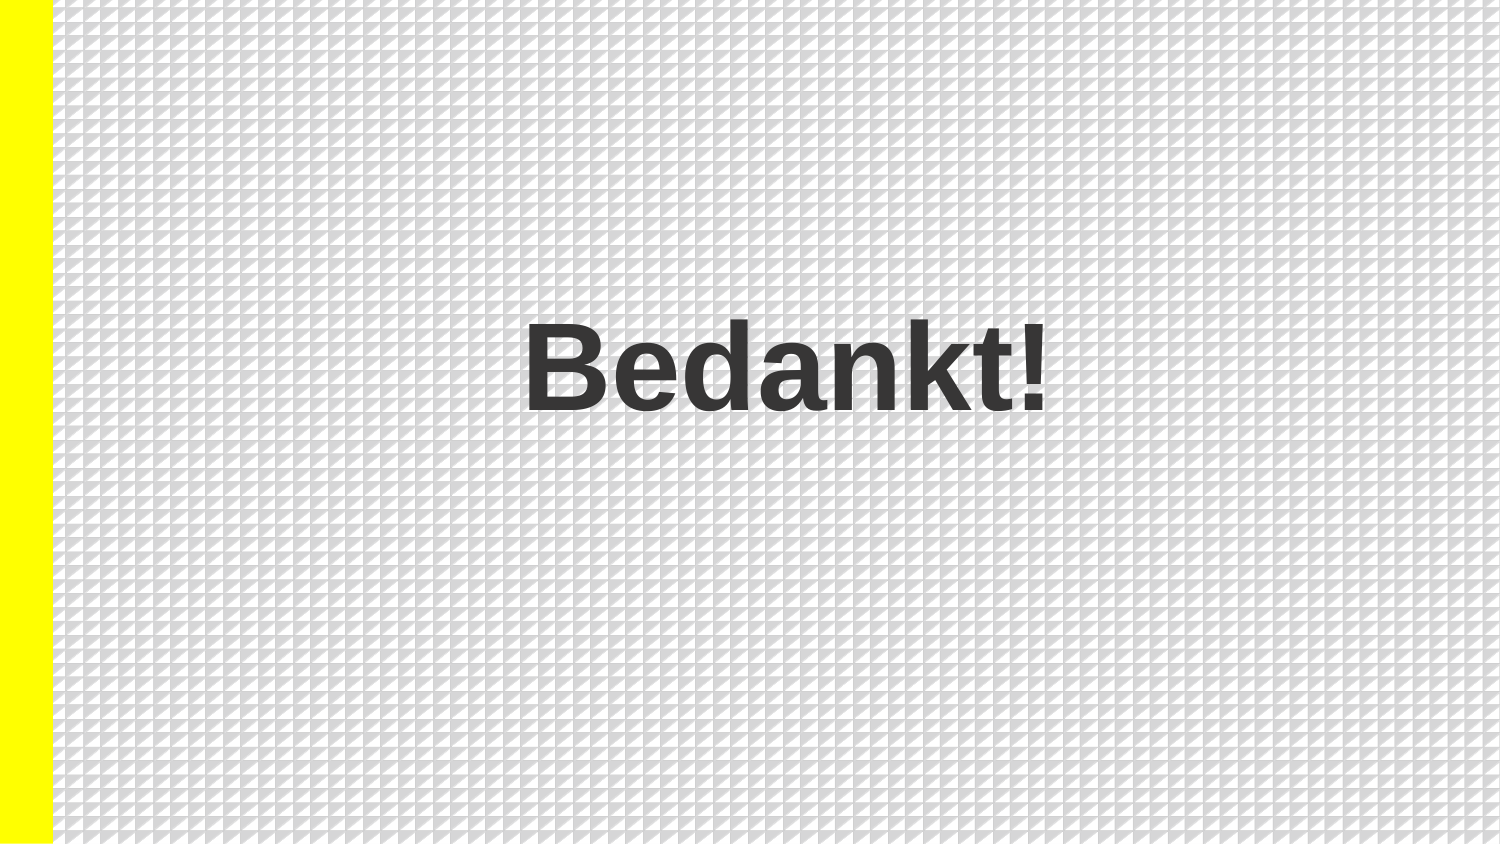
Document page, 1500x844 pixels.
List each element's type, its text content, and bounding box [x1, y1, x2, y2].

title Bedankt! [110, 184, 1067, 443]
picture [53, 0, 1500, 844]
